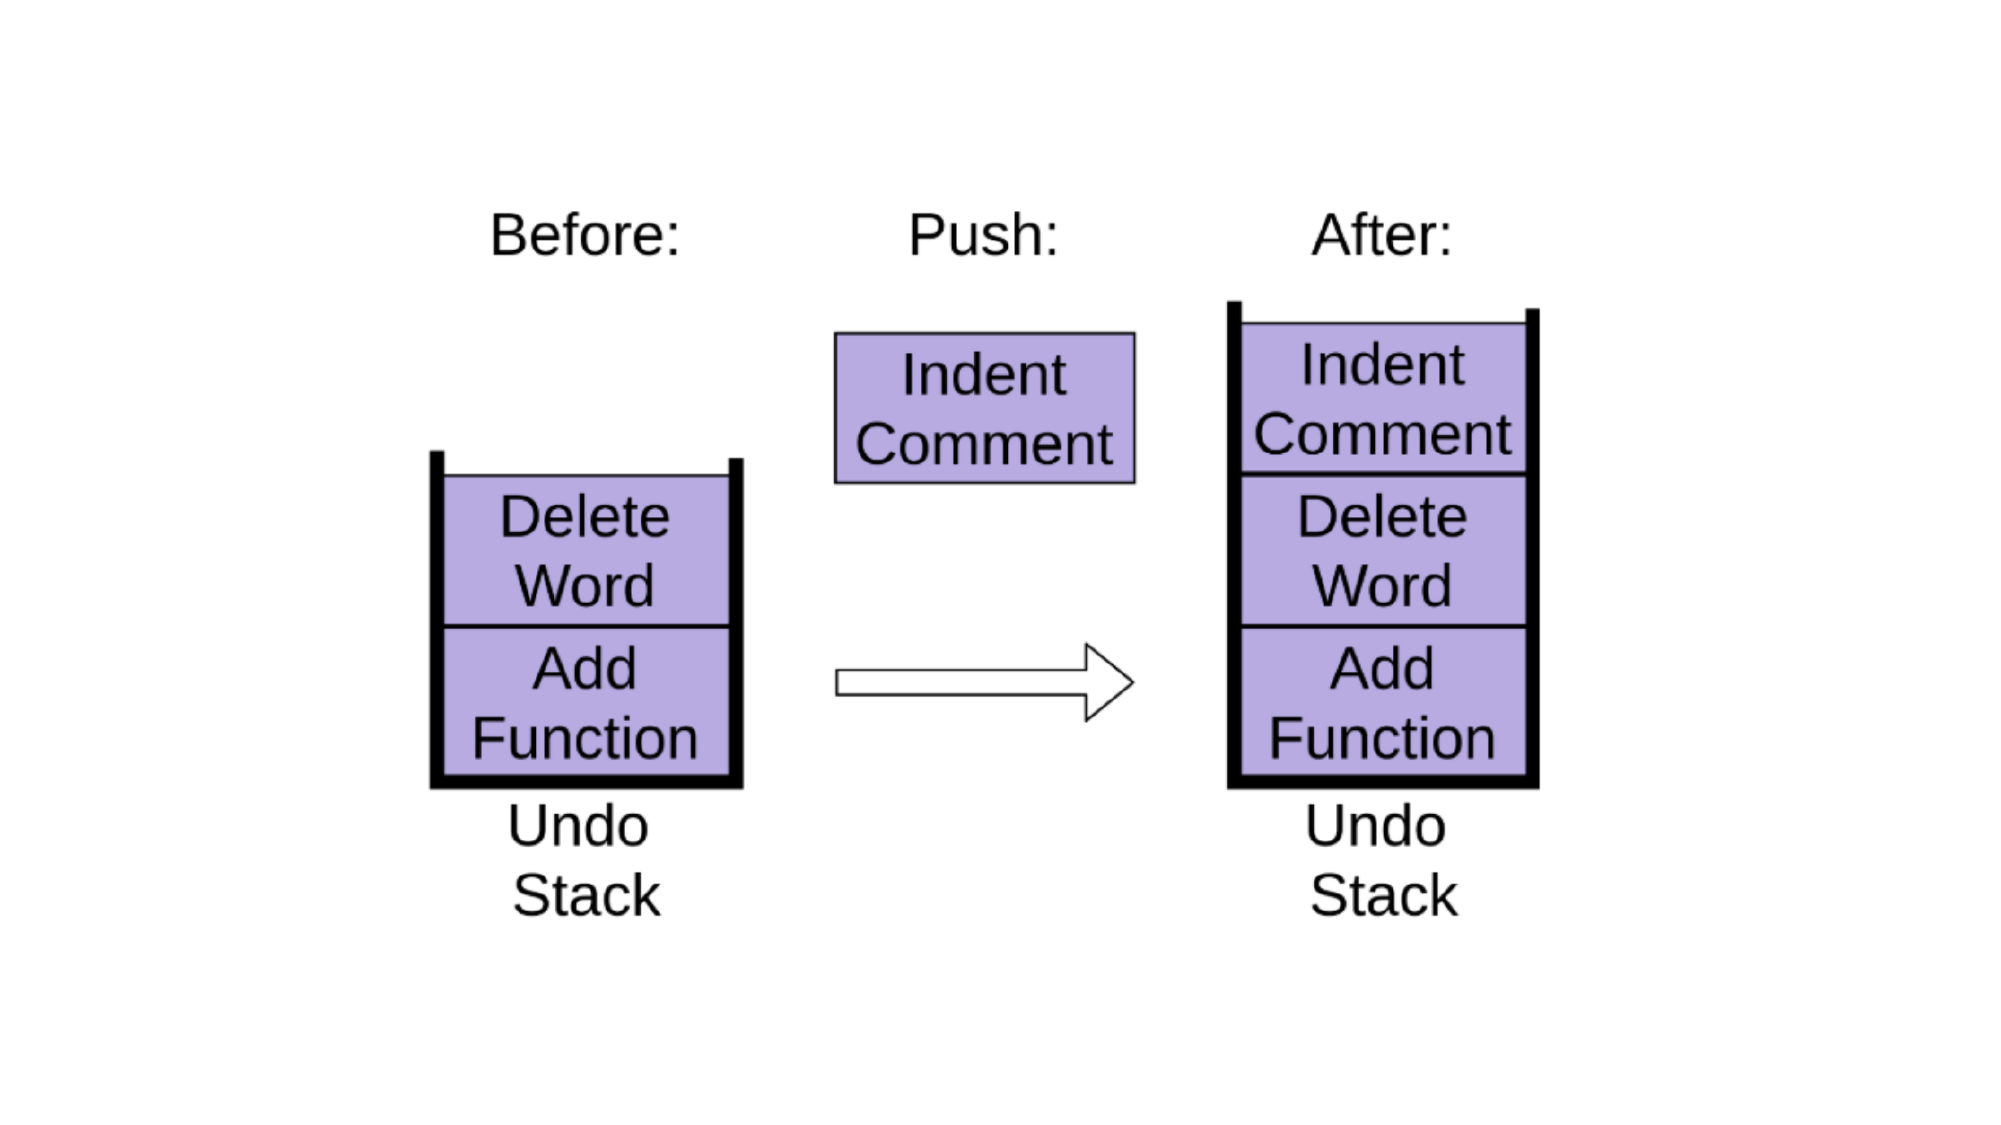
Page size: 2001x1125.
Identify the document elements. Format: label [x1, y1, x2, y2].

picture [362, 135, 1638, 990]
